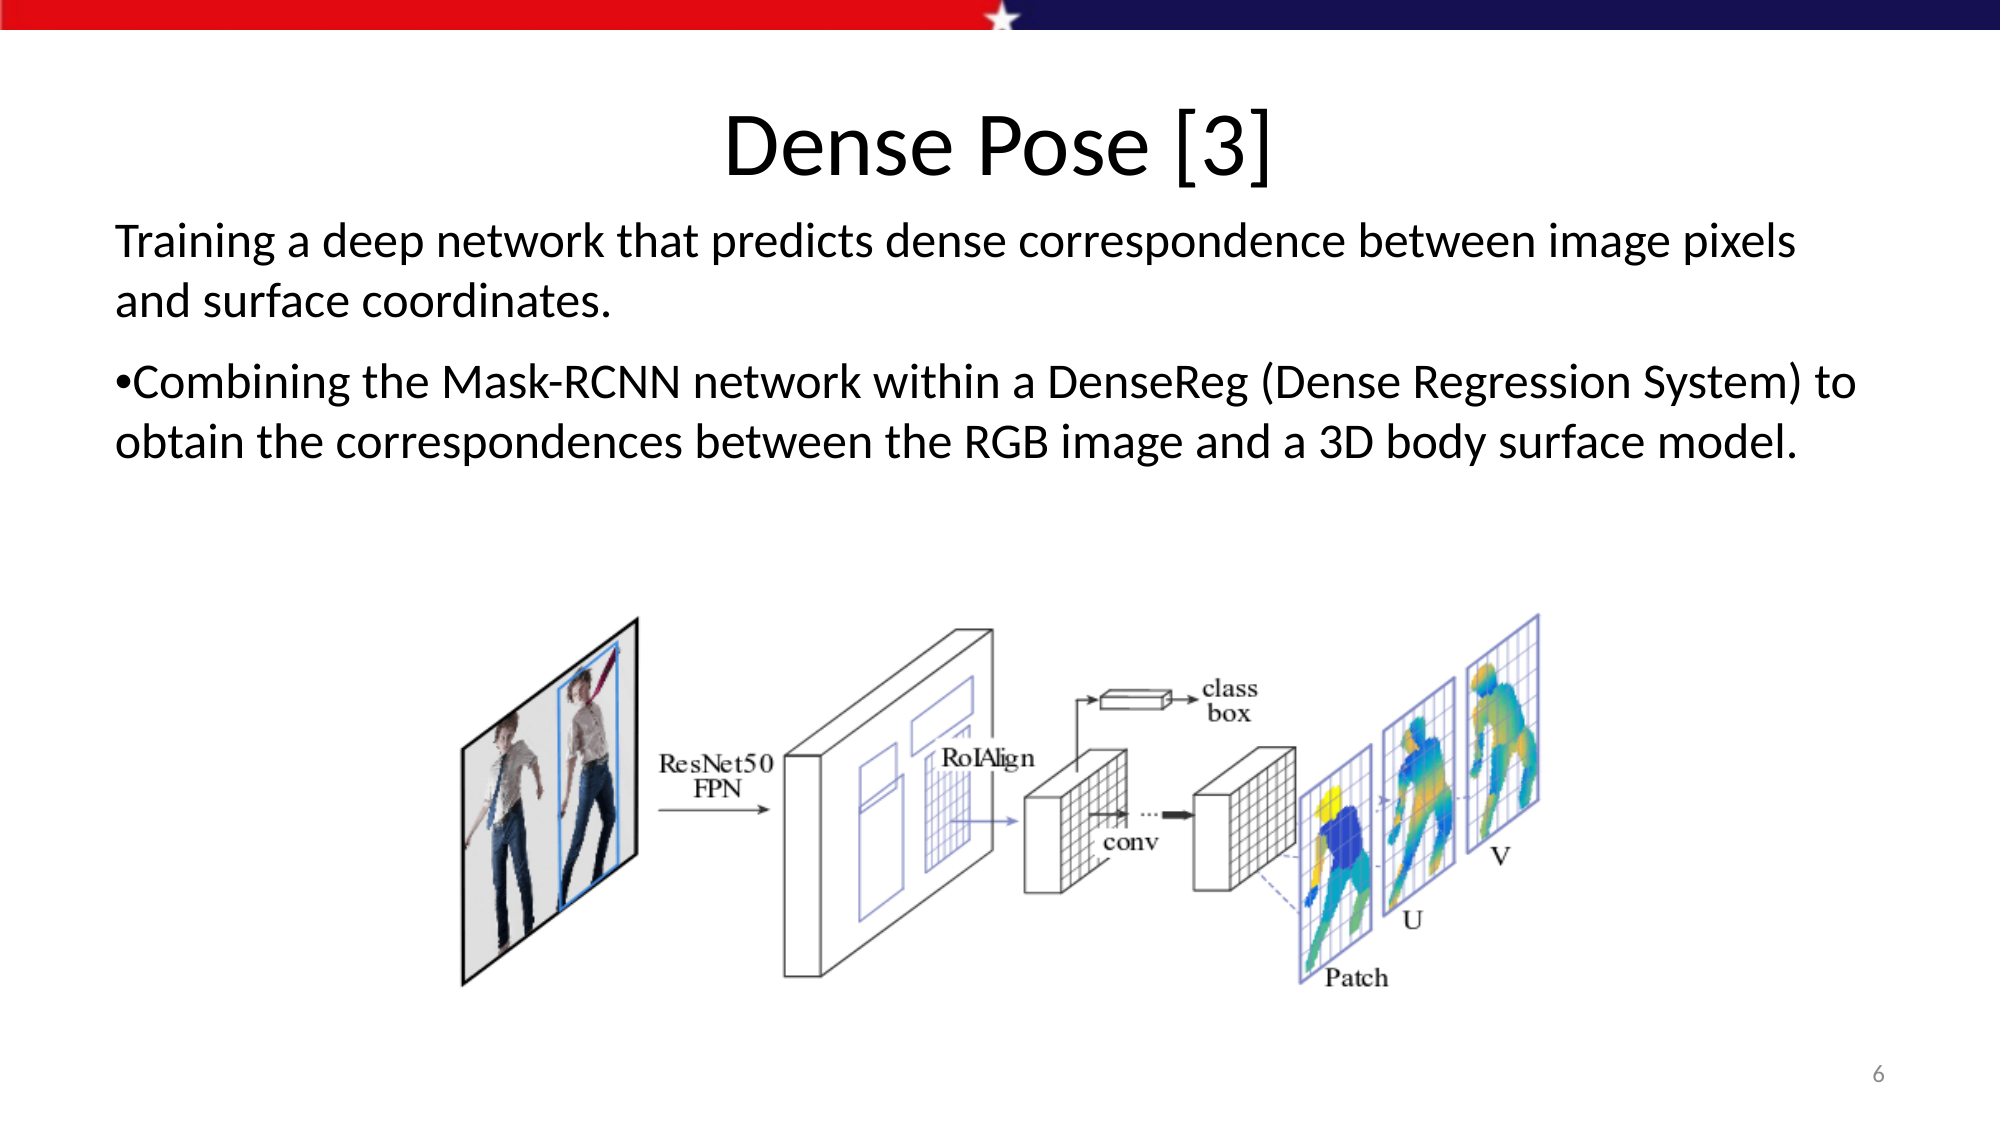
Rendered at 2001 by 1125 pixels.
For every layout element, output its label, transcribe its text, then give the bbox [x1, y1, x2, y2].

slide_number 6 [1433, 1042, 1900, 1103]
list Training a deep network that predicts dense correspondence between image pixels and surface coordinates. •Combining the Mask-RCNN network within a DenseReg (Dense Regression System) to obtain the correspondences between the RGB image and a 3D body surface model. [99, 200, 1900, 788]
title Dense Pose [3] [99, 45, 1900, 200]
picture [380, 525, 1619, 1014]
